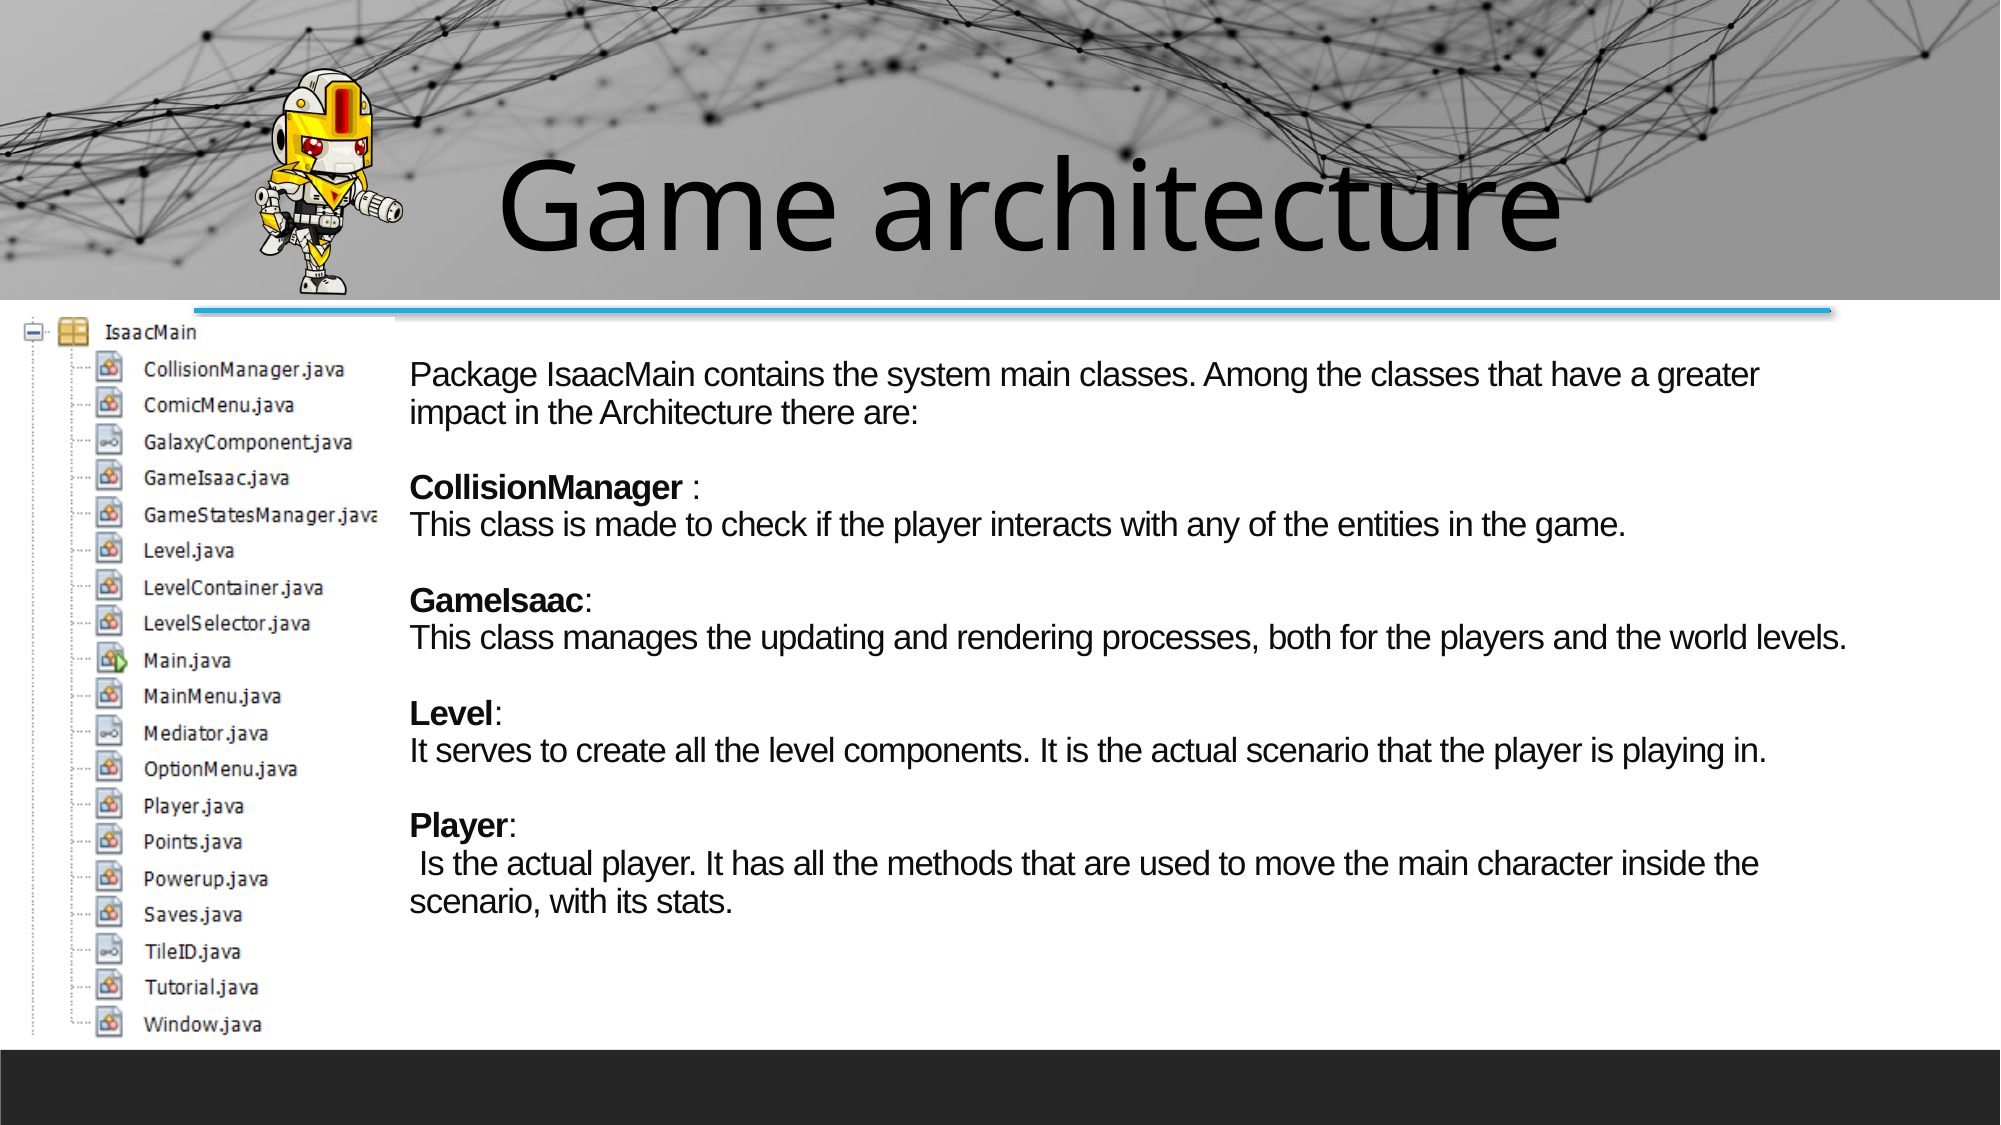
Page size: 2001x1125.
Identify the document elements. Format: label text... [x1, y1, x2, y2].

text_box Package IsaacMain contains the system main classes. Among the classes that have a greater impact in the Architecture there are: CollisionManager : This class is made to check if the player interacts with any of the entities in the game. GameIsaac: This class manages the updating and rendering processes, both for the players and the world levels. Level: It serves to create all the level components. It is the actual scenario that the player is playing in. Player: Is the actual player. It has all the methods that are used to move the main character inside the scenario, with its stats. [404, 346, 1869, 966]
picture [0, 0, 2000, 307]
picture [20, 316, 395, 1041]
